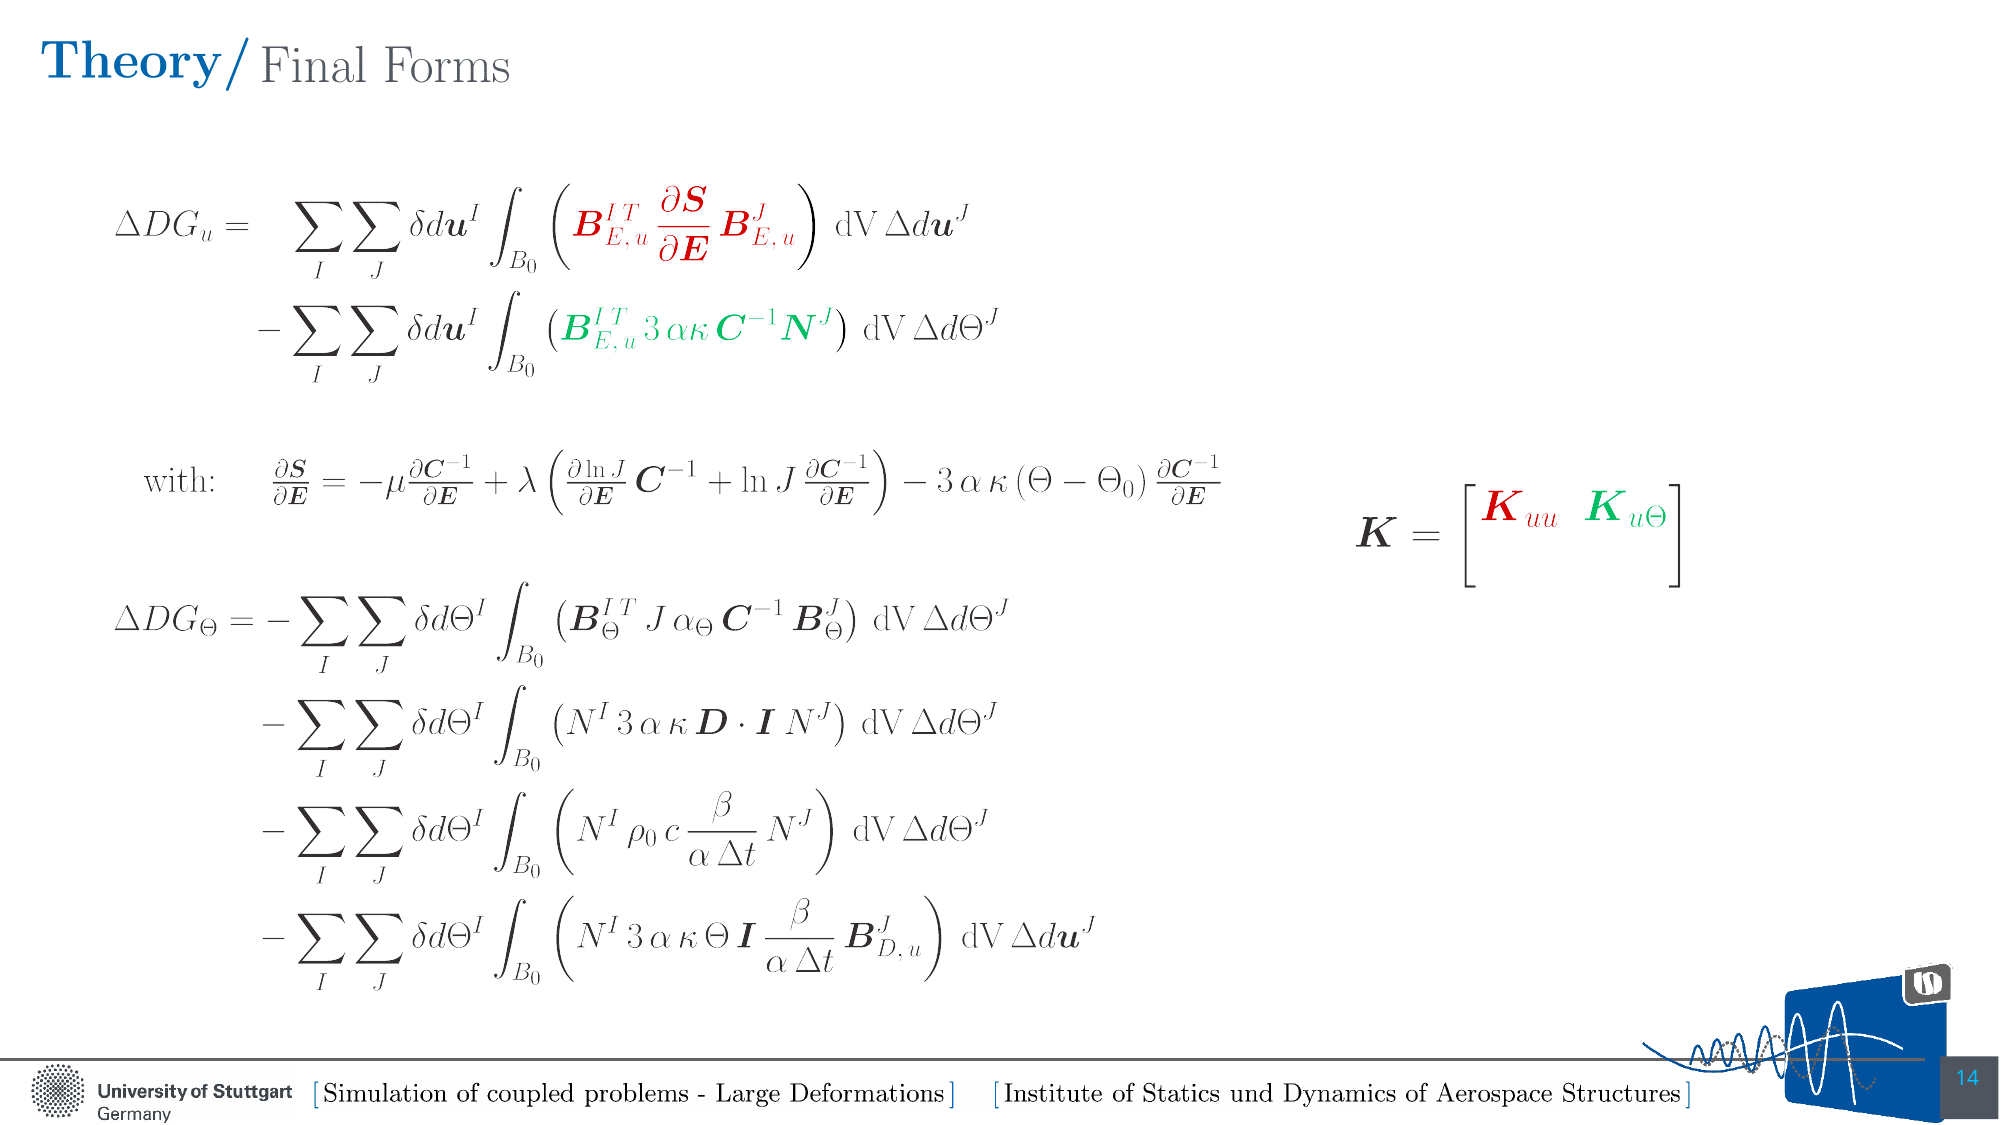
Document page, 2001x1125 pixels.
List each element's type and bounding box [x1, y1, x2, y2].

picture [114, 181, 1001, 385]
picture [0, 579, 1953, 1123]
picture [142, 448, 1221, 516]
picture [261, 43, 510, 85]
picture [1354, 481, 1682, 589]
picture [41, 36, 250, 92]
